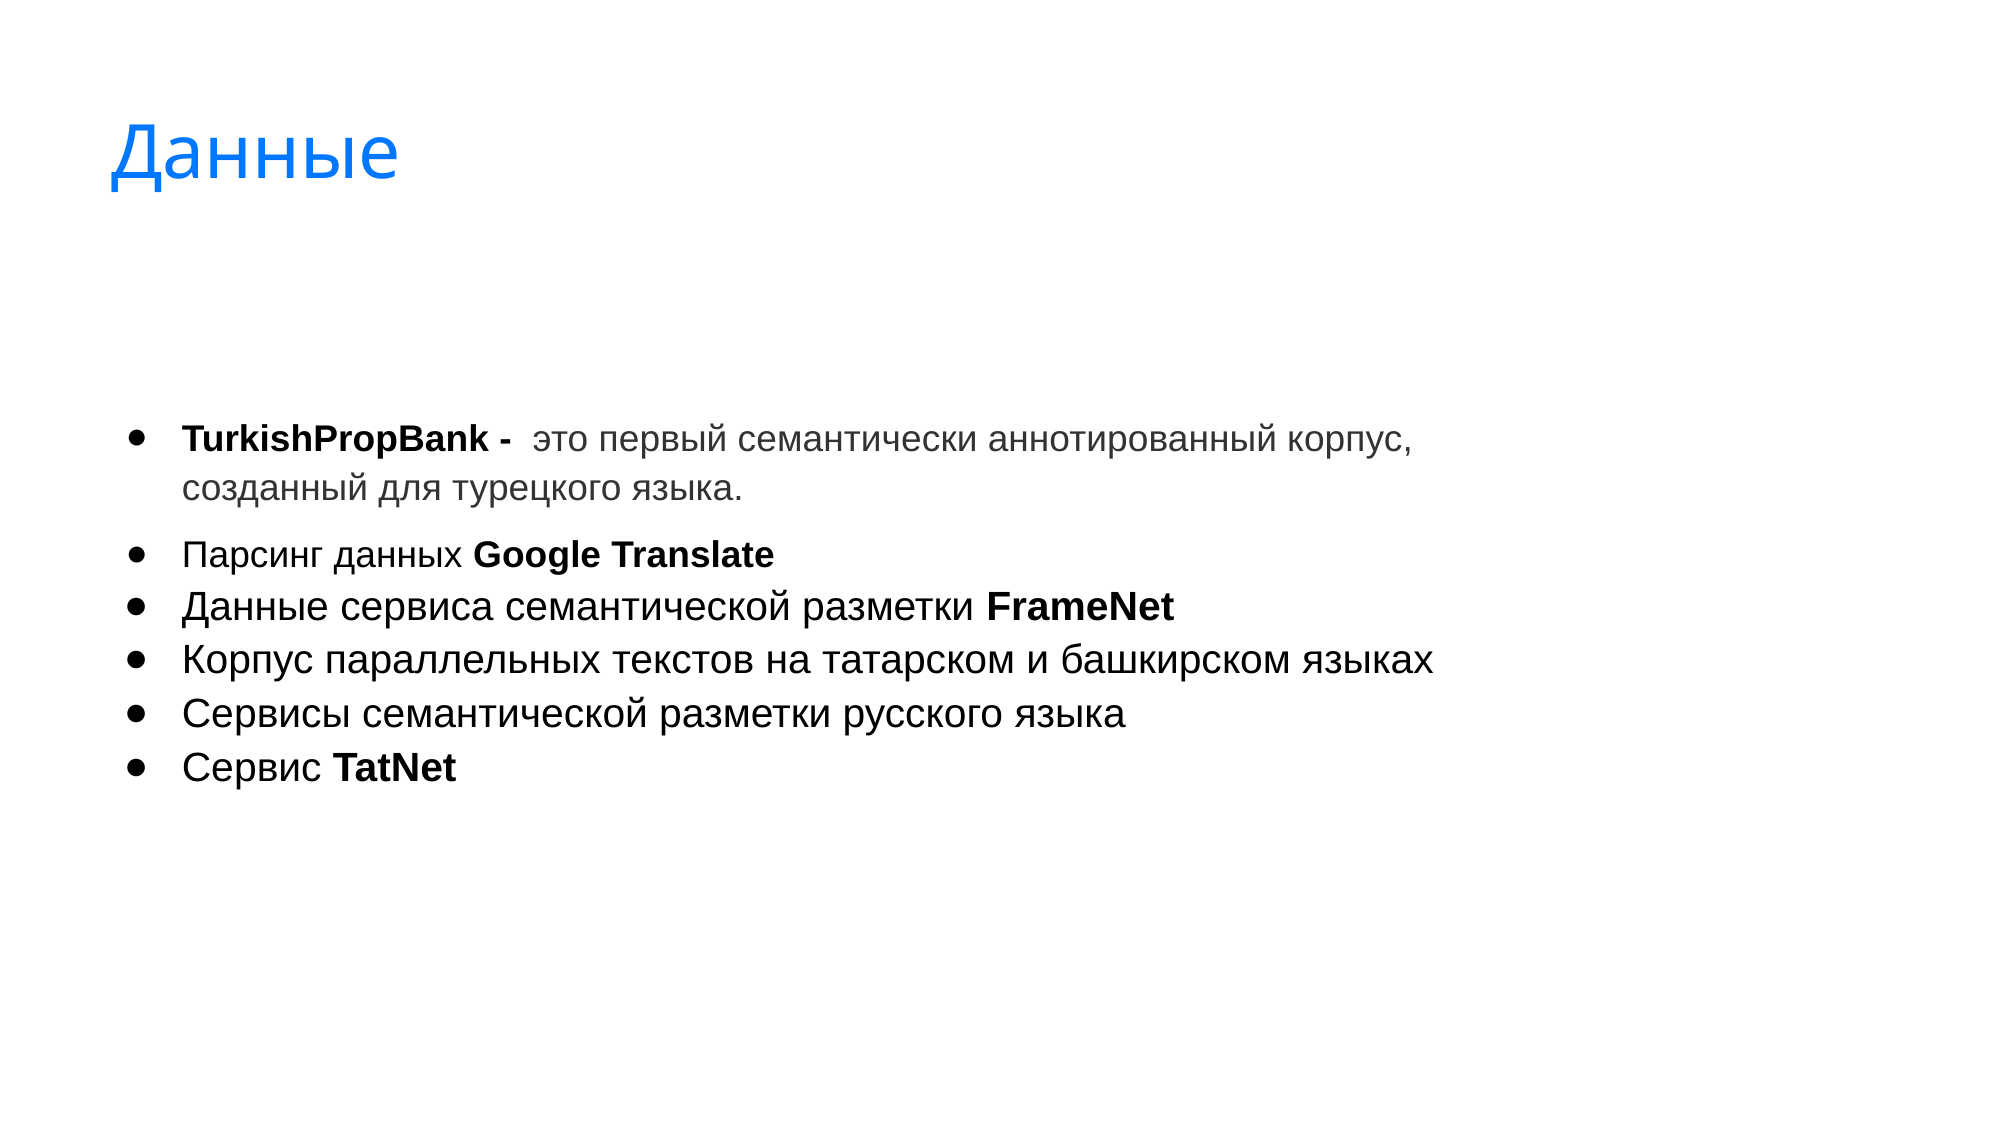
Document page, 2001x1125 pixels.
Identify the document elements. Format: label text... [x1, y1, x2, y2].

list TurkishPropBank - это первый семантически аннотированный корпус, созданный для турецкого языка. Парсинг данных Google Translate Данные сервиса семантической разметки FrameNet Корпус параллельных текстов на татарском и башкирском языках Сервисы семантической разметки русского языка Сервис TatNet [109, 409, 1443, 847]
title Данные [111, 113, 664, 377]
